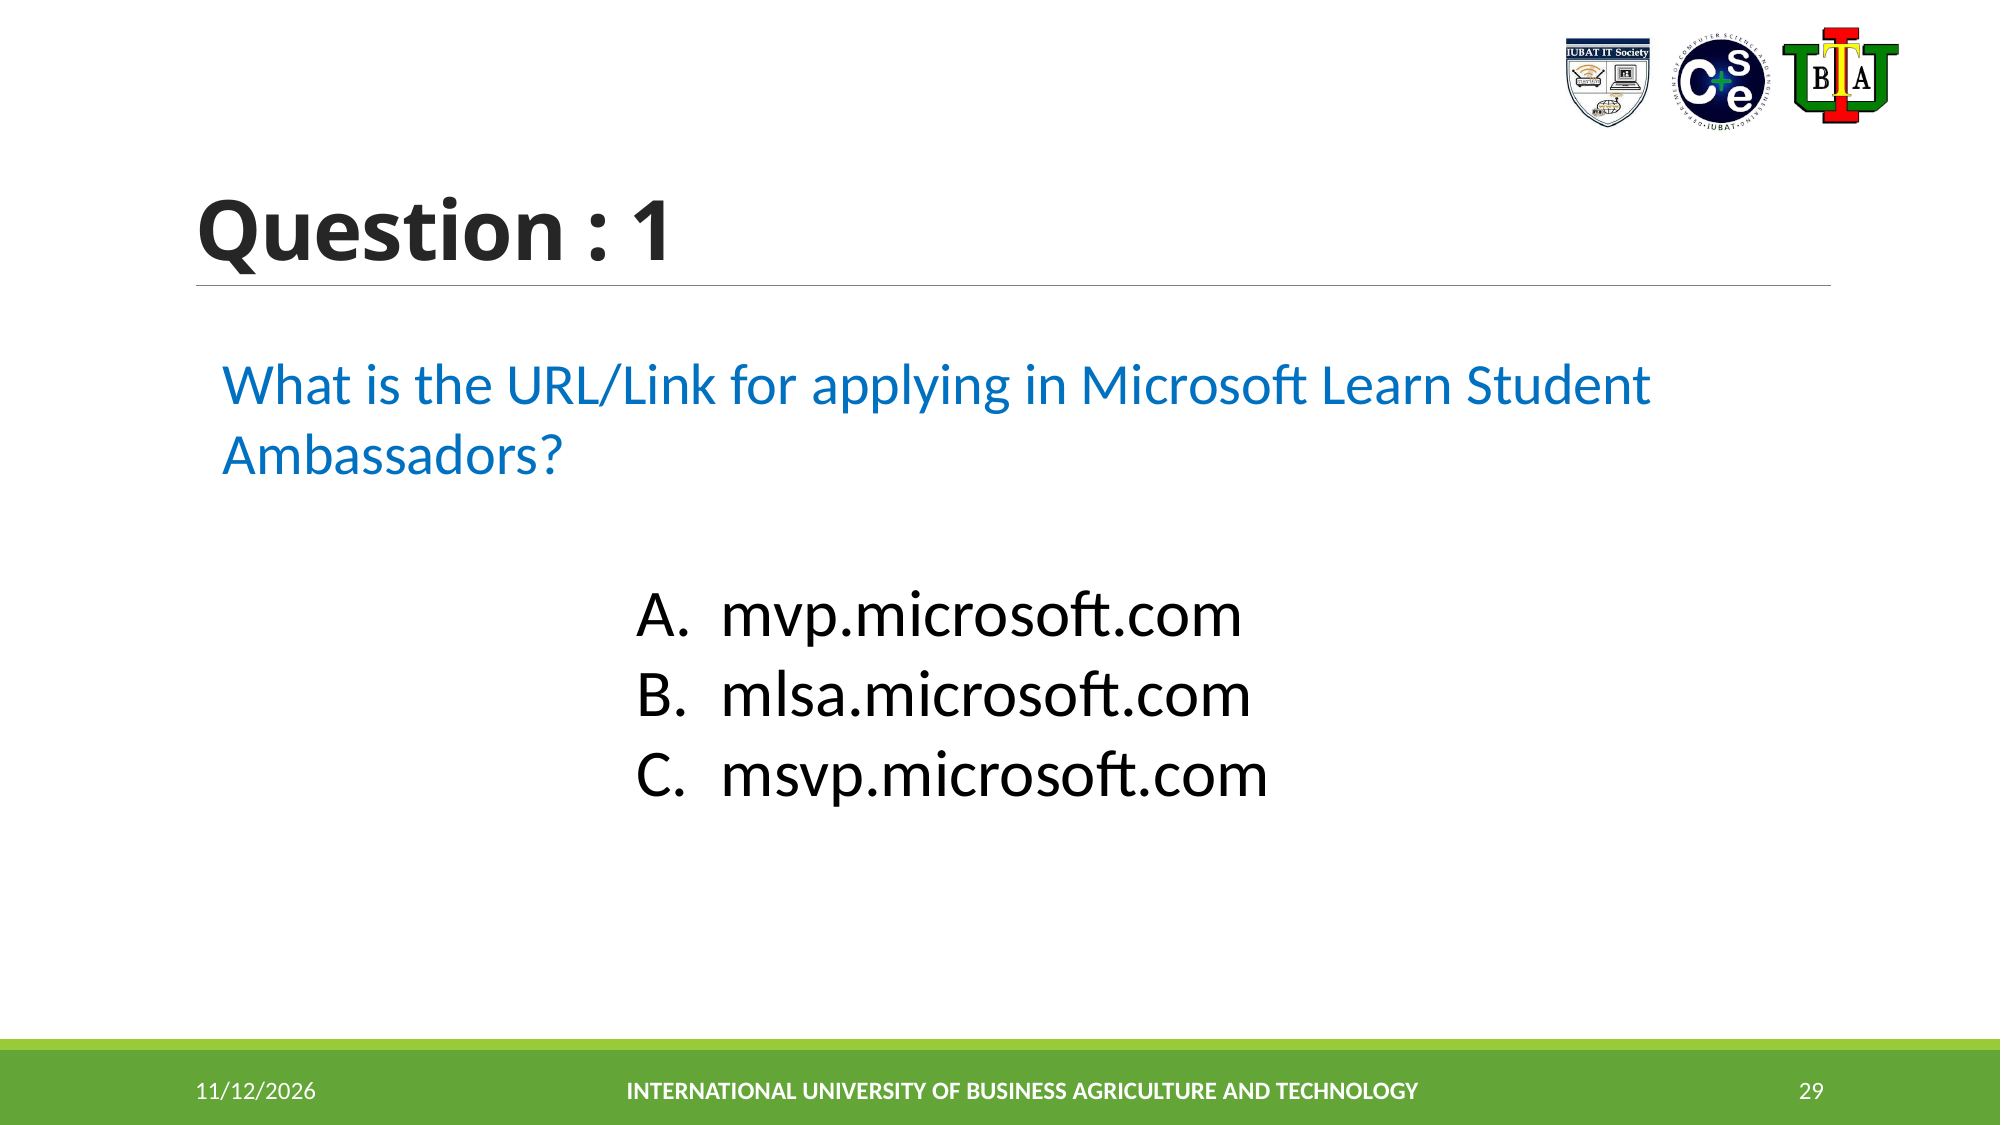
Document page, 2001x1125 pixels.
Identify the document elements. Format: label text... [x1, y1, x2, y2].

slide_number 29 [1624, 1059, 1840, 1120]
text_box What is the URL/Link for applying in Microsoft Learn Student Ambassadors? [208, 339, 1780, 564]
title Question : 1 [180, 47, 1830, 285]
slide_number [180, 1059, 541, 1120]
text_box mvp.microsoft.com mlsa.microsoft.com msvp.microsoft.com [621, 562, 1415, 818]
picture [1781, 27, 1899, 131]
picture [1549, 20, 1667, 138]
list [1674, 23, 1780, 139]
footer International University Of Business Agriculture and Technology [541, 1059, 1505, 1120]
